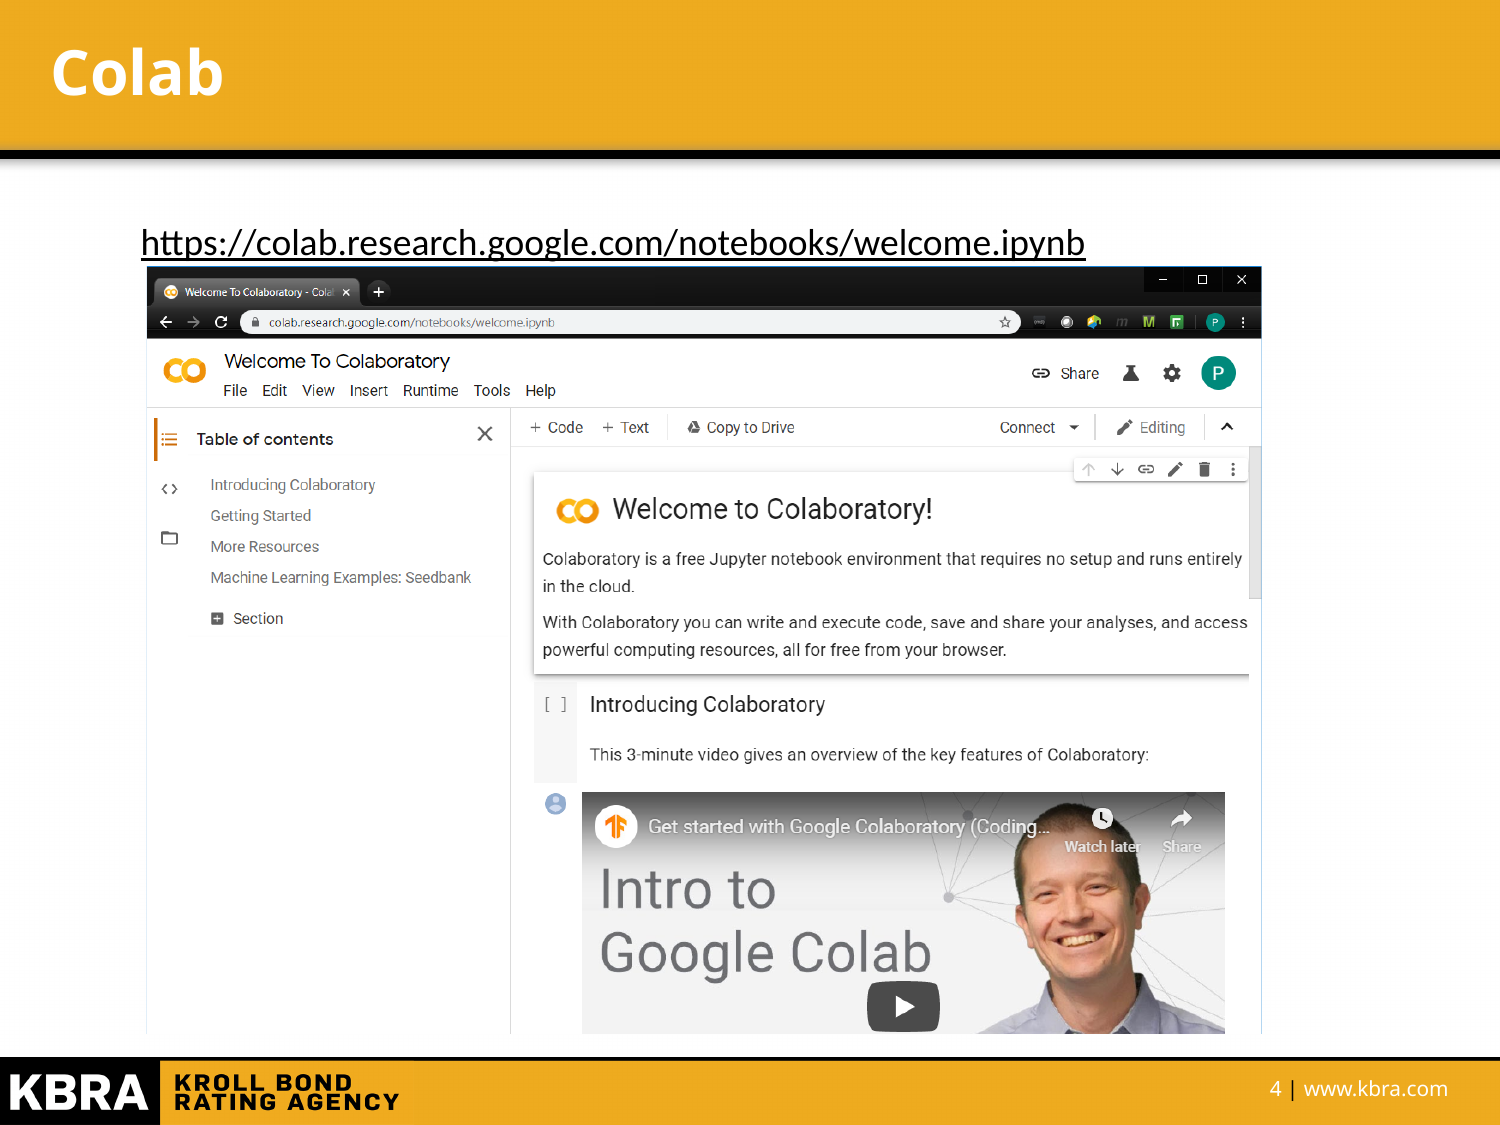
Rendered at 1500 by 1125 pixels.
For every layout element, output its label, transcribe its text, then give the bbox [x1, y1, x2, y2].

picture [0, 0, 1500, 1125]
text_box https://colab.research.google.com/notebooks/welcome.ipynb [125, 210, 1283, 316]
title Colab [35, 0, 1500, 152]
